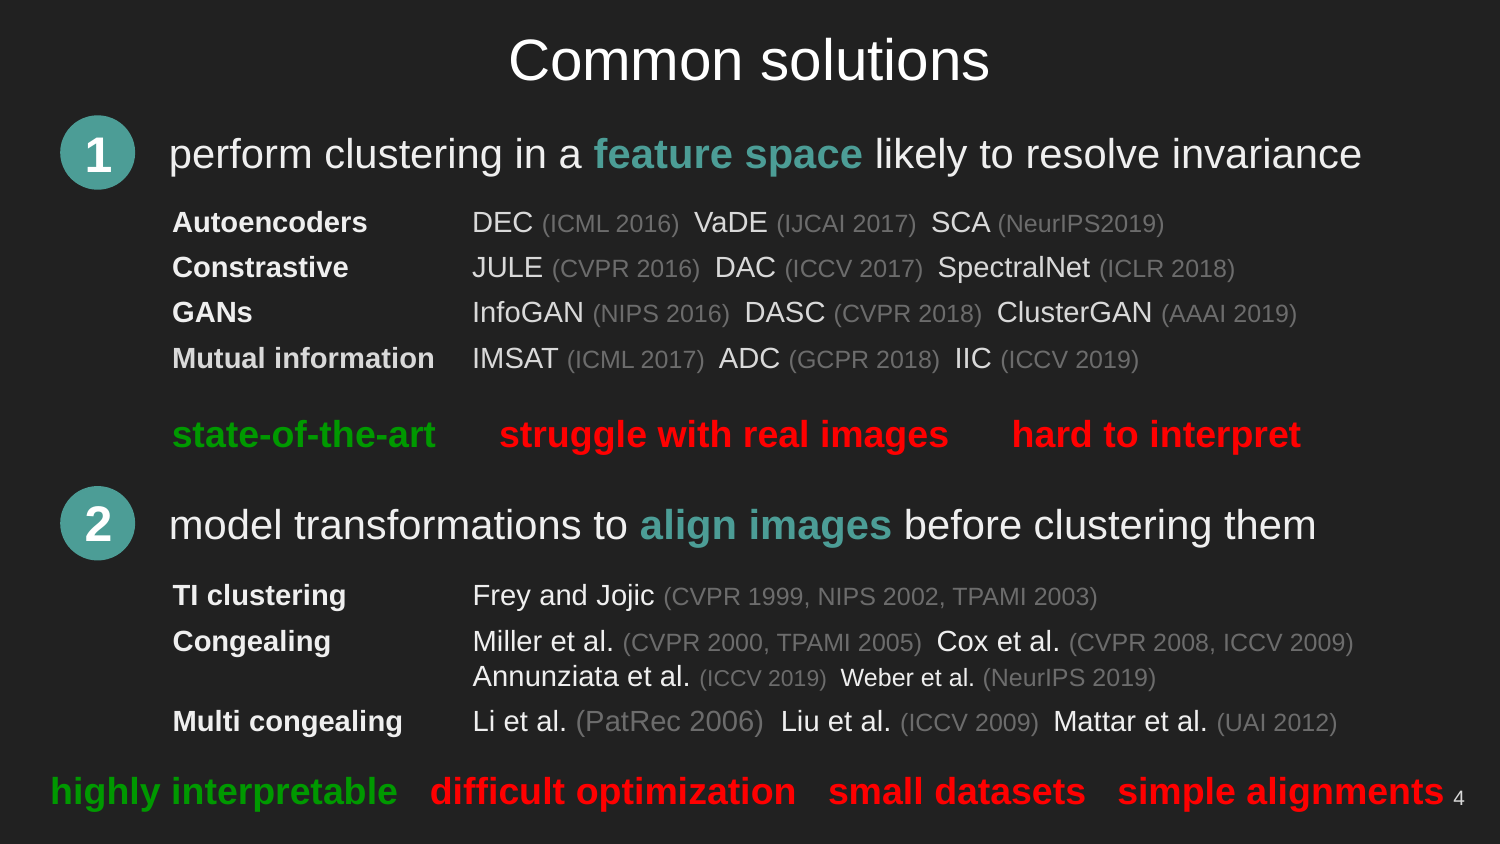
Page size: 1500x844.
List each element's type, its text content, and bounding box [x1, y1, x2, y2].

title Common solutions [51, 7, 1449, 102]
text_box state-of-the-art struggle with real images hard to interpret [157, 402, 1376, 462]
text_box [59, 114, 136, 191]
text_box perform clustering in a feature space likely to resolve invariance [154, 119, 1449, 185]
list Autoencoders DEC (ICML 2016) VaDE (IJCAI 2017) SCA (NeurIPS2019) Constrastive JULE (CVPR 2016) DAC (ICCV 2017) SpectralNet (ICLR 2018) GANs InfoGAN (NIPS 2016) DASC (CVPR 2018) ClusterGAN (AAAI 2019) Mutual information IMSAT (ICML 2017) ADC (GCPR 2018) IIC (ICCV 2019) [139, 187, 1401, 387]
text_box model transformations to align images before clustering them [154, 490, 1449, 556]
text_box TI clustering Frey and Jojic (CVPR 1999, NIPS 2002, TPAMI 2003) Congealing Miller et al. (CVPR 2000, TPAMI 2005) Cox et al. (CVPR 2008, ICCV 2009) Annunziata et al. (ICCV 2019) Weber et al. (NeurIPS 2019) Multi congealing Li et al. (PatRec 2006) Liu et al. (ICCV 2009) Mattar et al. (UAI 2012) [139, 569, 1436, 745]
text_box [59, 483, 136, 561]
text_box highly interpretable difficult optimization small datasets simple alignments [22, 759, 1473, 820]
slide_number 4 [1389, 764, 1480, 830]
